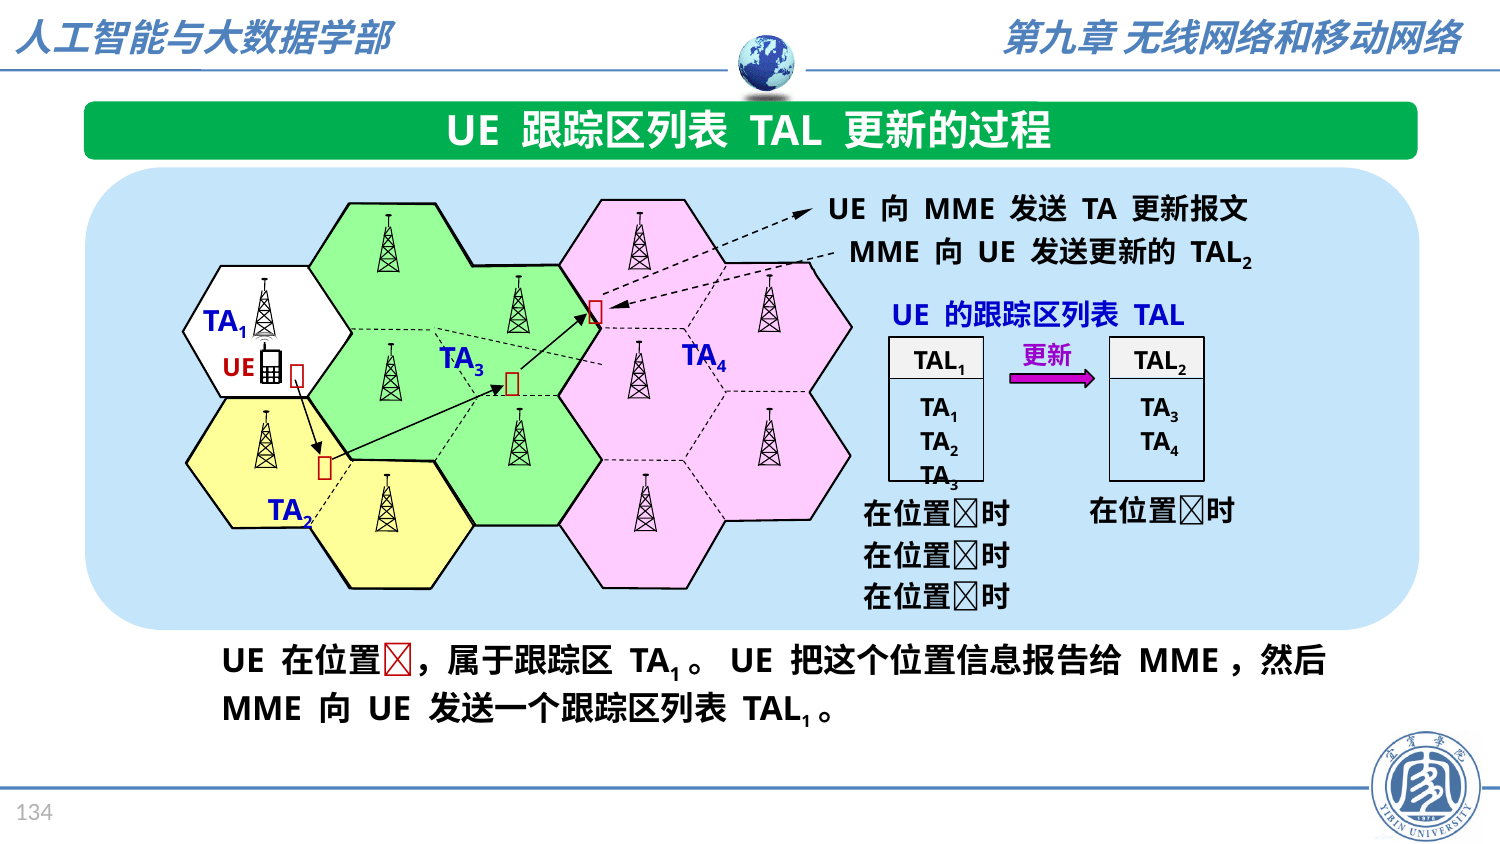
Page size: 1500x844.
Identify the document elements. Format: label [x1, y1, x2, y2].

slide_number [0, 787, 350, 833]
text_box [83, 165, 1422, 739]
text_box [83, 96, 1418, 161]
picture [736, 33, 796, 96]
